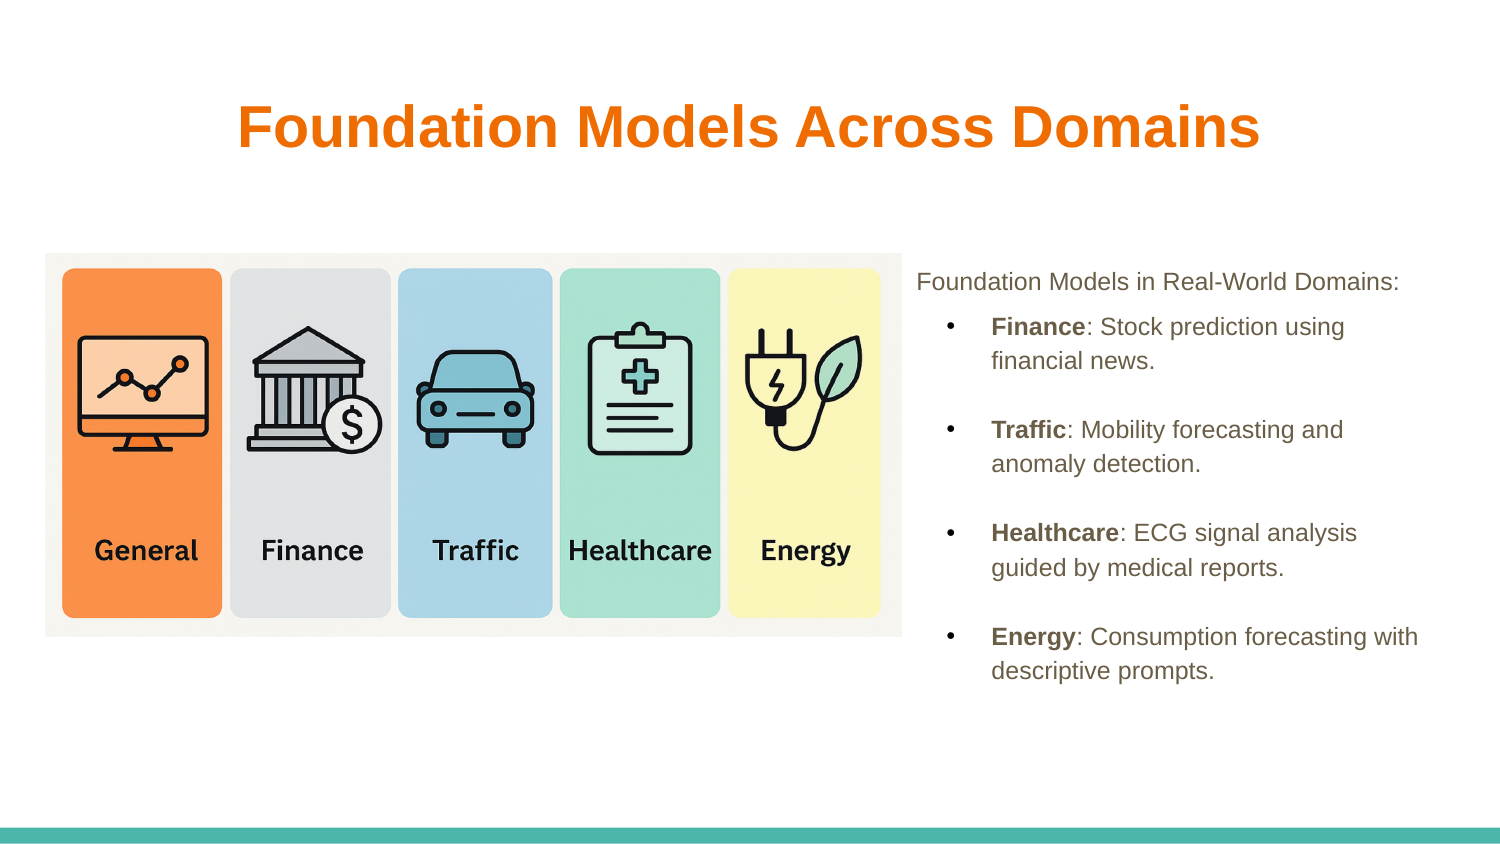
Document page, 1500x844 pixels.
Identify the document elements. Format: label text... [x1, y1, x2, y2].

picture [44, 253, 902, 638]
title Foundation Models Across Domains [51, 72, 1449, 189]
list Foundation Models in Real-World Domains: Finance: Stock prediction using financial news. Traffic: Mobility forecasting and anomaly detection. Healthcare: ECG signal analysis guided by medical reports. Energy: Consumption forecasting with descriptive prompts. [901, 246, 1449, 715]
